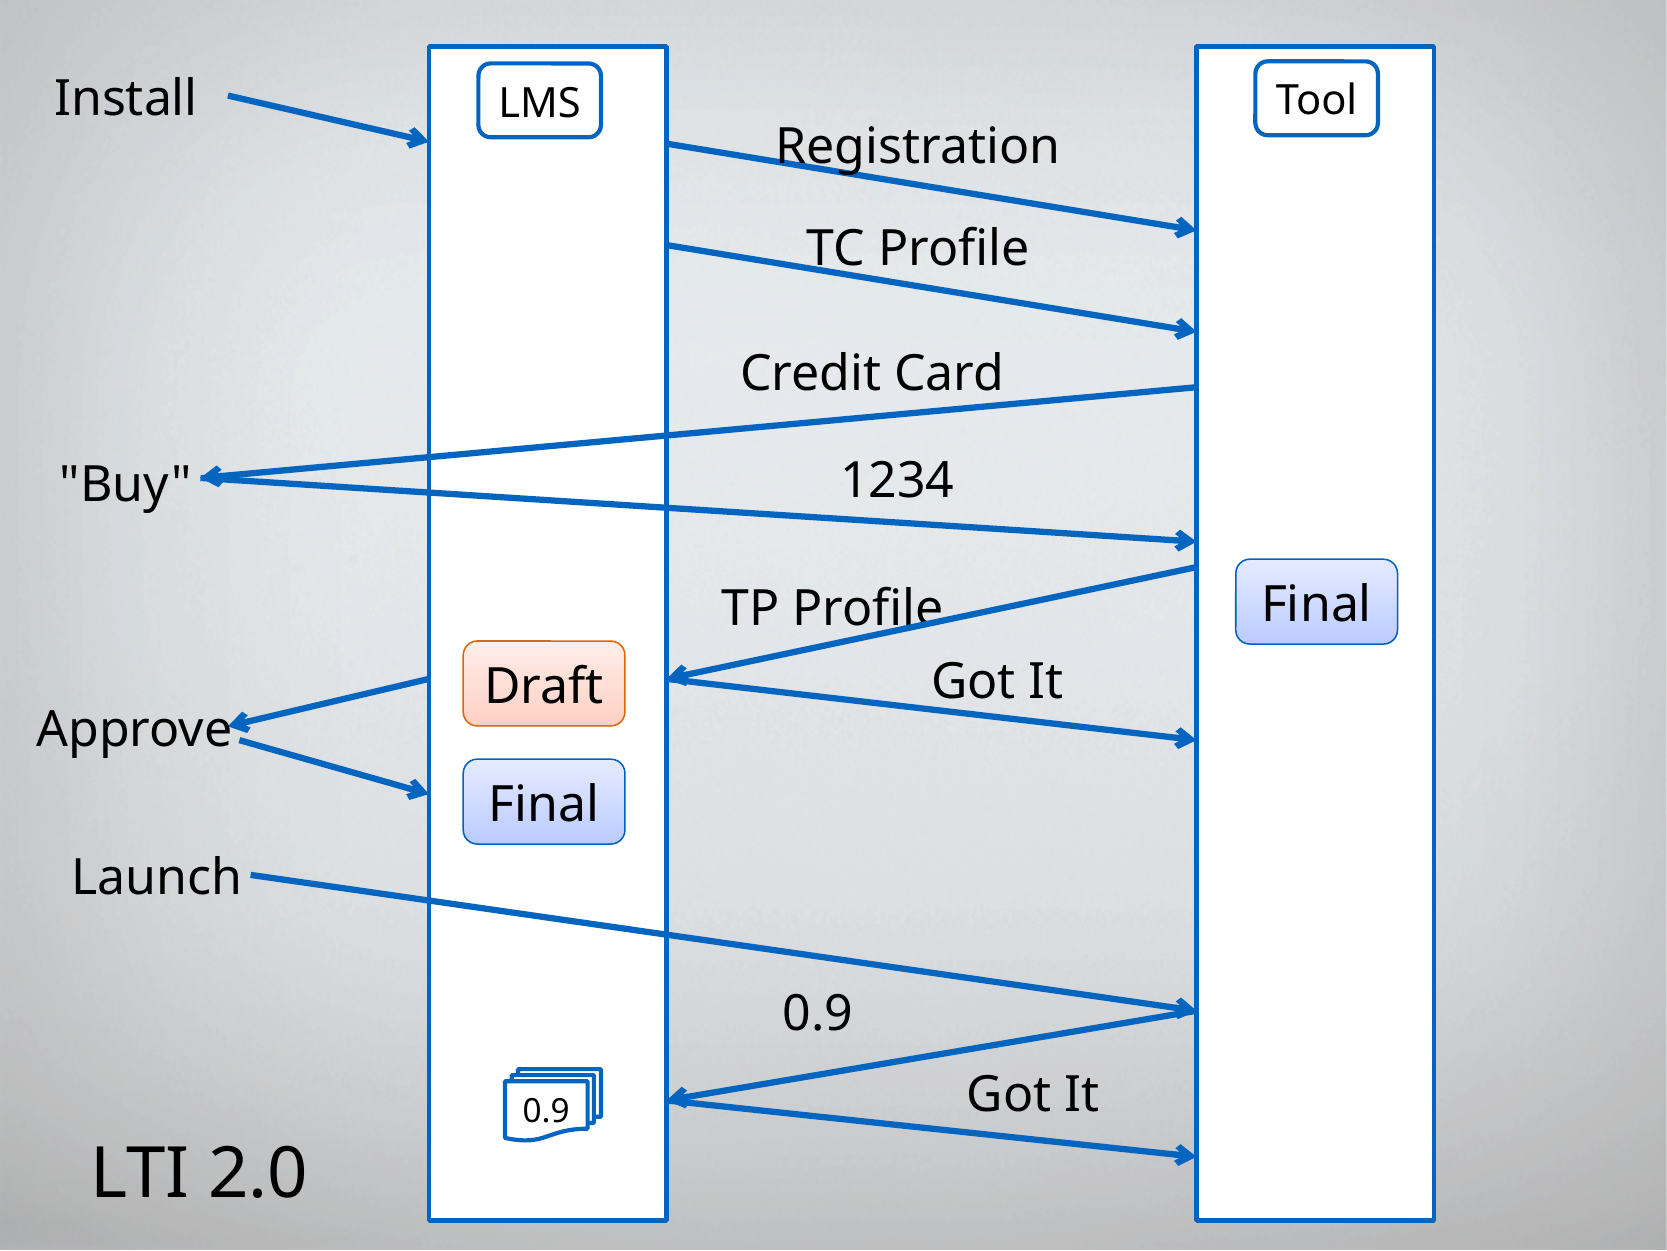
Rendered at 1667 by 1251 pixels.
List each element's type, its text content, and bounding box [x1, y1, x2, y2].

text_box Draft [462, 640, 626, 727]
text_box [227, 678, 430, 727]
text_box 0.9 [504, 1069, 602, 1141]
text_box [428, 542, 667, 874]
text_box Install [45, 57, 207, 134]
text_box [666, 143, 1197, 231]
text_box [666, 1010, 1197, 1100]
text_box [239, 739, 430, 795]
text_box LMS [478, 63, 601, 138]
text_box TC Profile [798, 231, 1038, 244]
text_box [200, 386, 1197, 477]
text_box [428, 46, 667, 386]
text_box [666, 244, 1197, 332]
text_box [1196, 46, 1435, 1221]
text_box [428, 1012, 667, 1221]
text_box "Buy" [51, 443, 200, 520]
text_box Credit Card [731, 332, 1013, 386]
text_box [200, 477, 1197, 542]
text_box Approve [28, 688, 241, 765]
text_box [666, 678, 1197, 741]
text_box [248, 874, 1197, 1012]
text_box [666, 1100, 1197, 1158]
text_box Final [1234, 558, 1399, 645]
text_box Tool [1255, 61, 1378, 136]
text_box LTI 2.0 [82, 1118, 317, 1220]
text_box Registration [767, 105, 1070, 143]
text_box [227, 95, 430, 142]
text_box Final [462, 758, 626, 845]
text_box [666, 566, 1197, 678]
picture [0, 0, 1667, 1250]
text_box Launch [62, 836, 251, 914]
